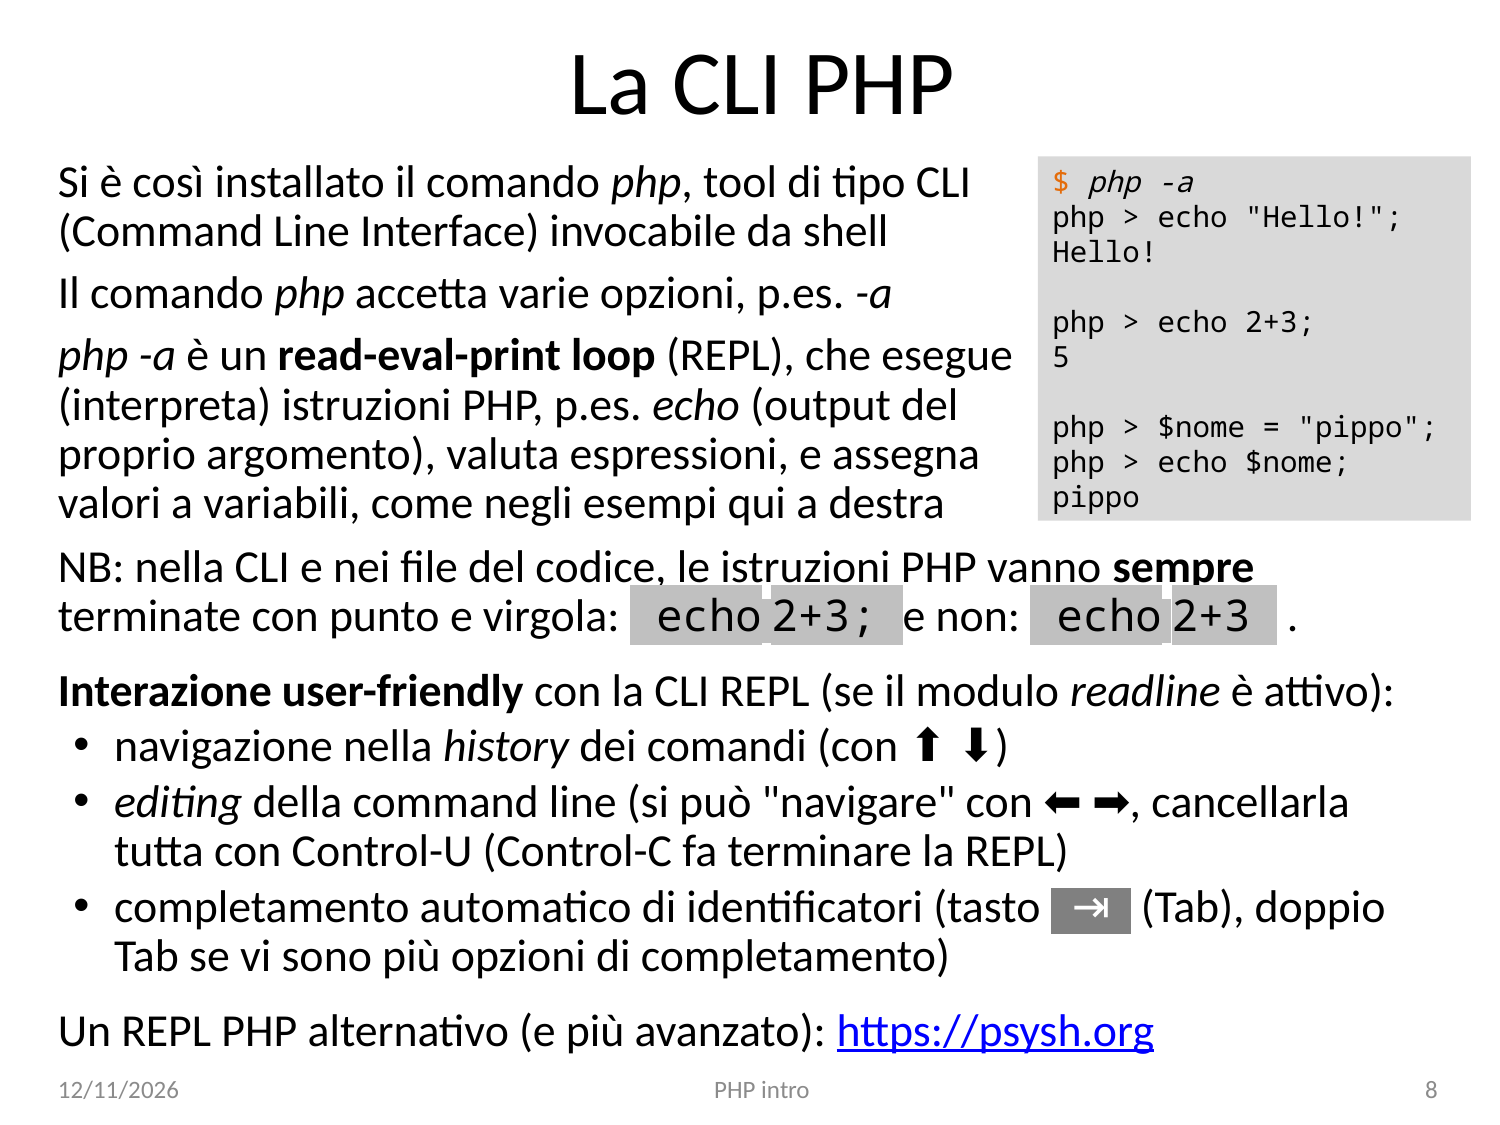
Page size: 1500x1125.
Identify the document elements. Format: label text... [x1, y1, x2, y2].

footer PHP intro [524, 1058, 1000, 1119]
list NB: nella CLI e nei file del codice, le istruzioni PHP vanno sempre terminate con punto e virgola: echo 2+3; e non: echo 2+3 . Interazione user-friendly con la CLI REPL (se il modulo readline è attivo): navigazione nella history dei comandi (con ⬆️ ⬇️) editing della command line (si può "navigare" con ⬅️ ➡️, cancellarla tutta con Control-U (Control-C fa terminare la REPL) completamento automatico di identificatori (tasto ⇥ (Tab), doppio Tab se vi sono più opzioni di completamento) Un REPL PHP alternativo (e più avanzato): https://psysh.org [42, 535, 1452, 1068]
text_box $ php -a php > echo "Hello!"; Hello! php > echo 2+3; 5 php > $nome = "pippo"; php > echo $nome; pippo [1037, 156, 1471, 521]
title La CLI PHP [58, 11, 1467, 144]
text_box Si è così installato il comando php, tool di tipo CLI (Command Line Interface) invocabile da shell Il comando php accetta varie opzioni, p.es. -a php -a è un read-eval-print loop (REPL), che esegue (interpreta) istruzioni PHP, p.es. echo (output del proprio argomento), valuta espressioni, e assegna valori a variabili, come negli esempi qui a destra [42, 150, 1074, 551]
slide_number 8 [1103, 1058, 1453, 1119]
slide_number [42, 1058, 393, 1119]
